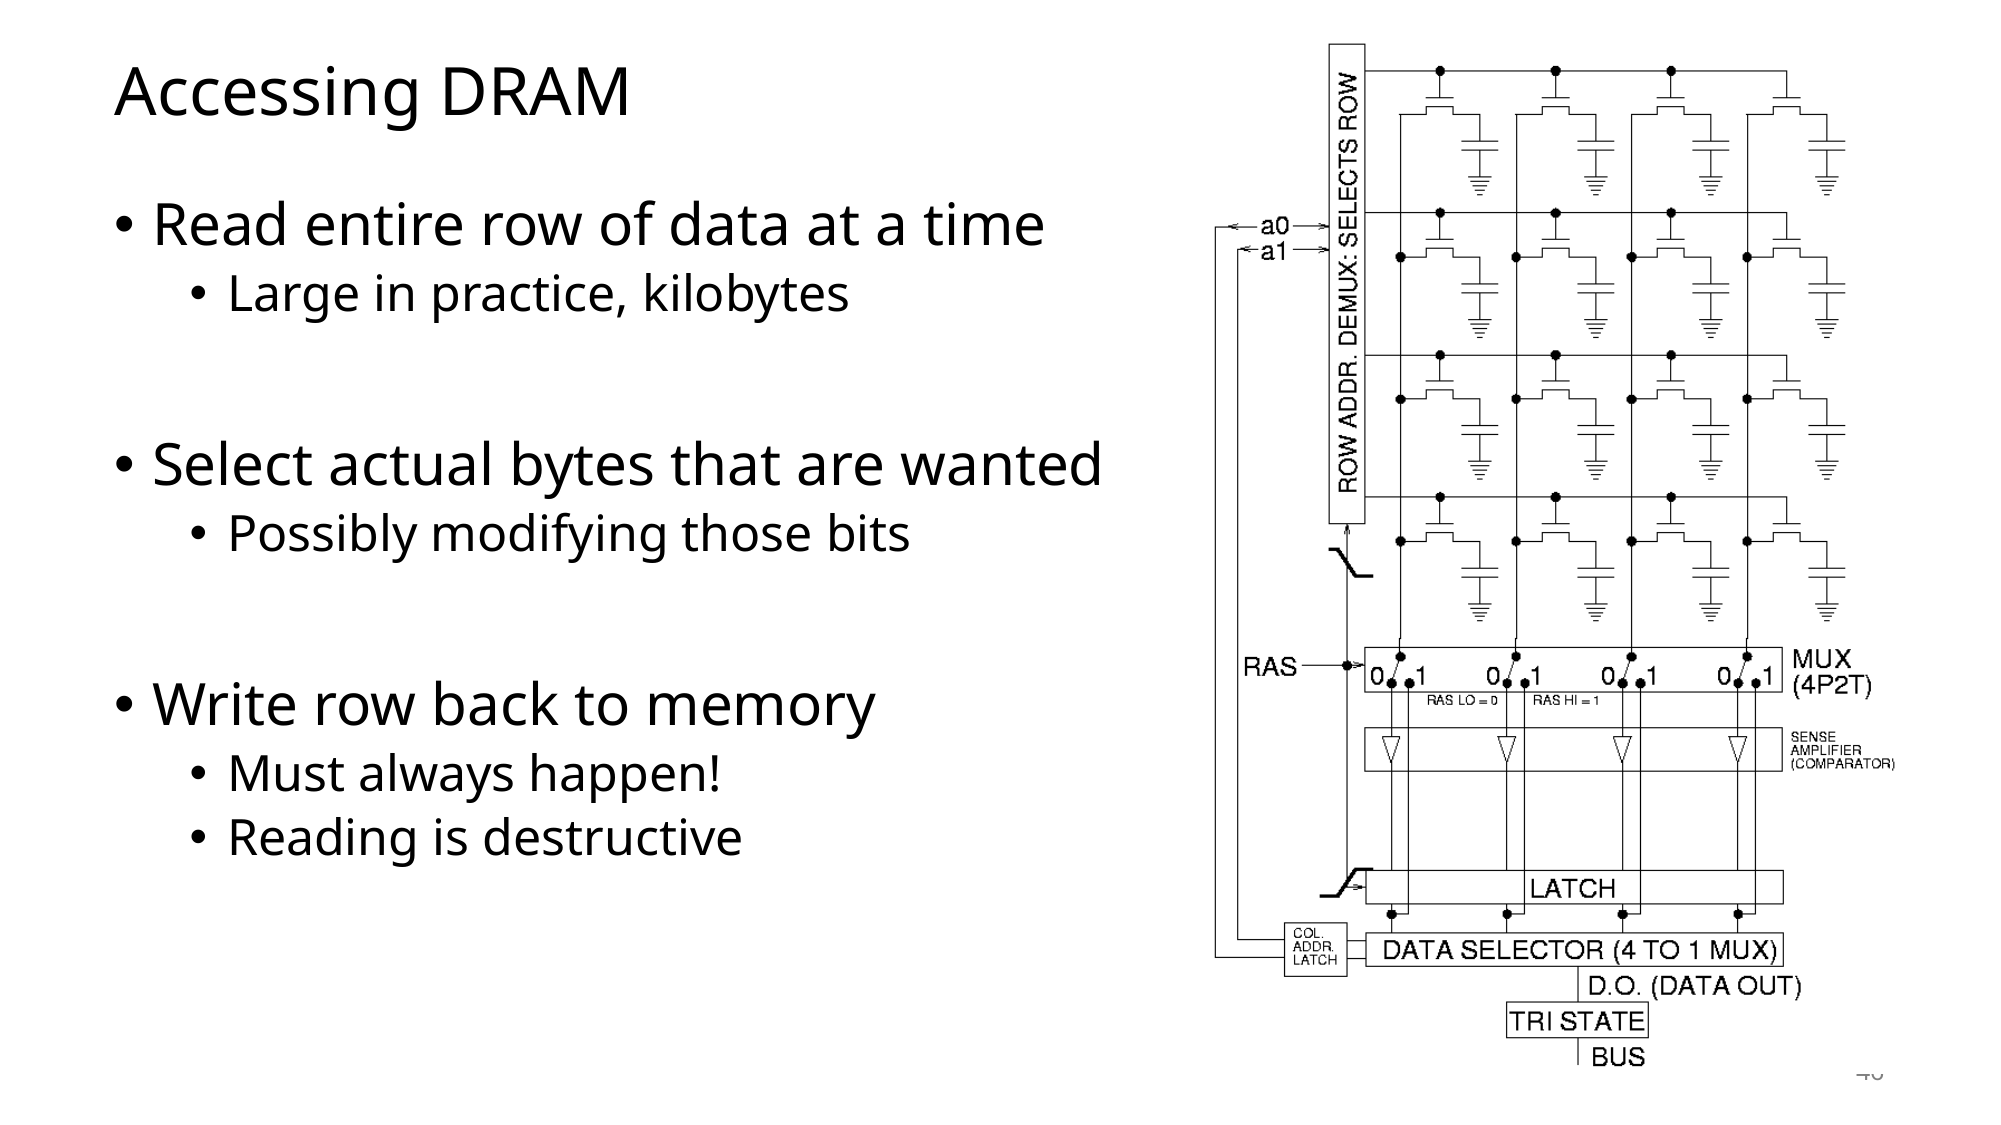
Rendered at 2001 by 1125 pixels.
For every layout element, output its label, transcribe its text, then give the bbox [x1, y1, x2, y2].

title Accessing DRAM [99, 37, 1197, 150]
picture [1197, 37, 1900, 1074]
slide_number 46 [1749, 1074, 1900, 1103]
list Read entire row of data at a time Large in practice, kilobytes Select actual bytes that are wanted Possibly modifying those bits Write row back to memory Must always happen! Reading is destructive [99, 187, 1122, 1013]
